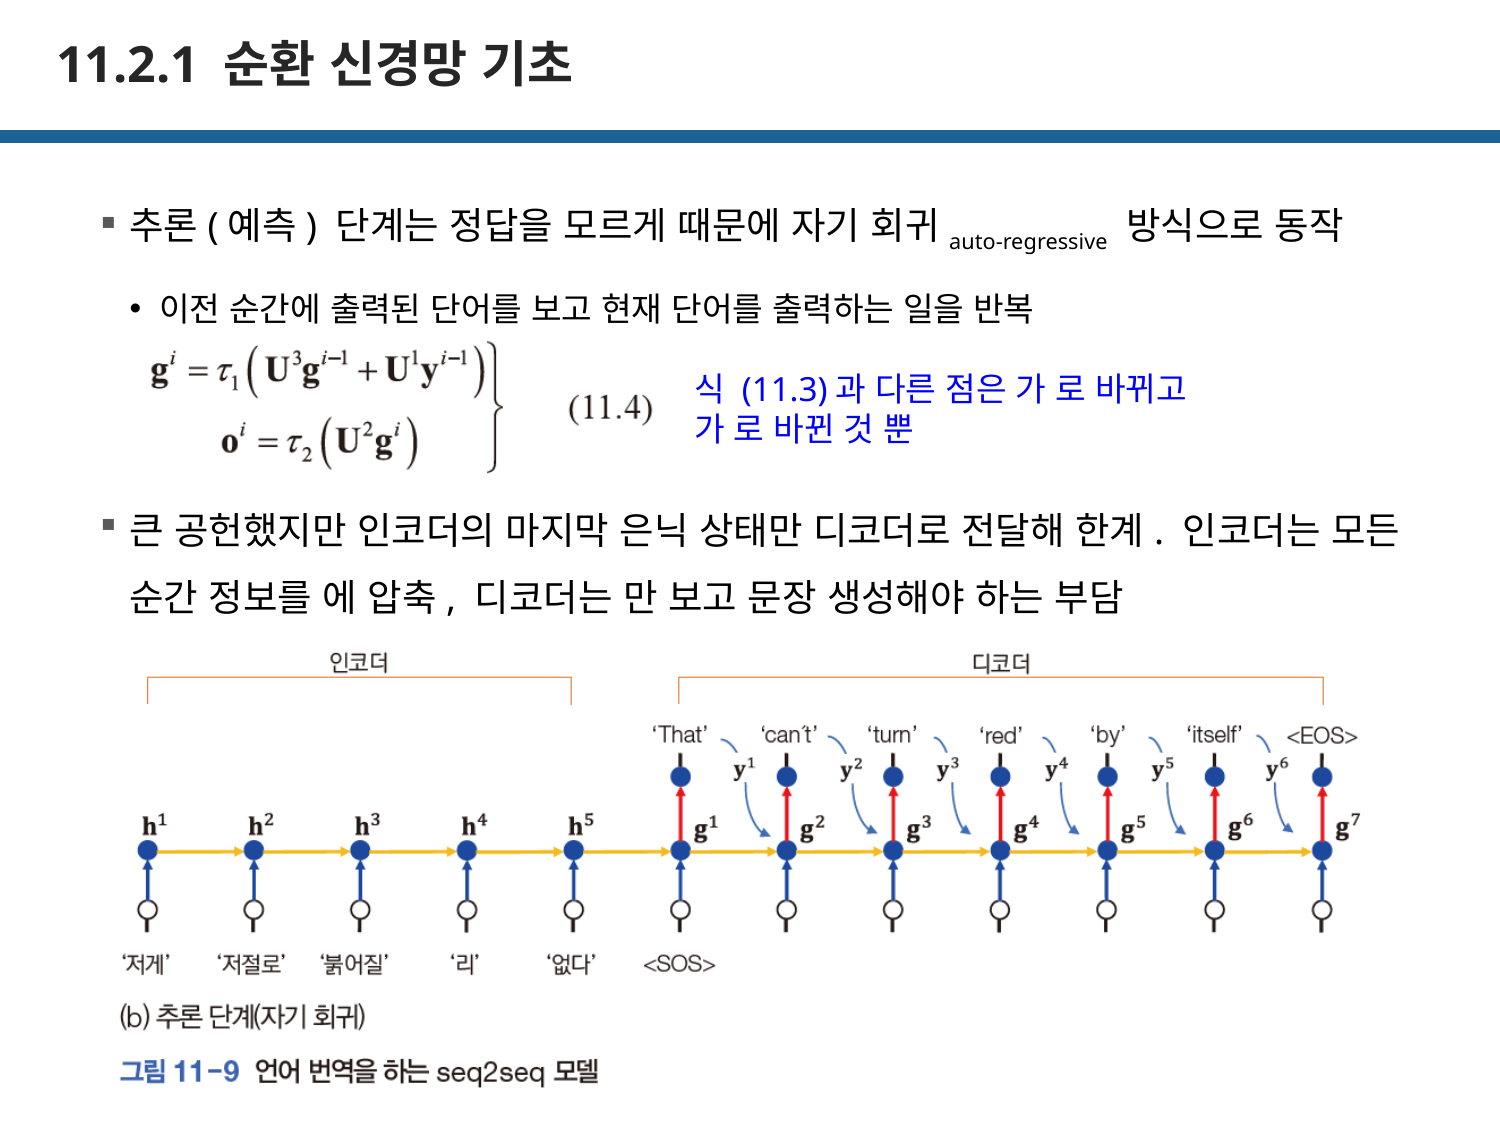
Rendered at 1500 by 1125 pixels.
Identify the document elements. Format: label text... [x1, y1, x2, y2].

picture [111, 644, 1369, 1092]
title 11.2.1 순환 신경망 기초 [41, 17, 1282, 108]
picture [147, 336, 656, 480]
